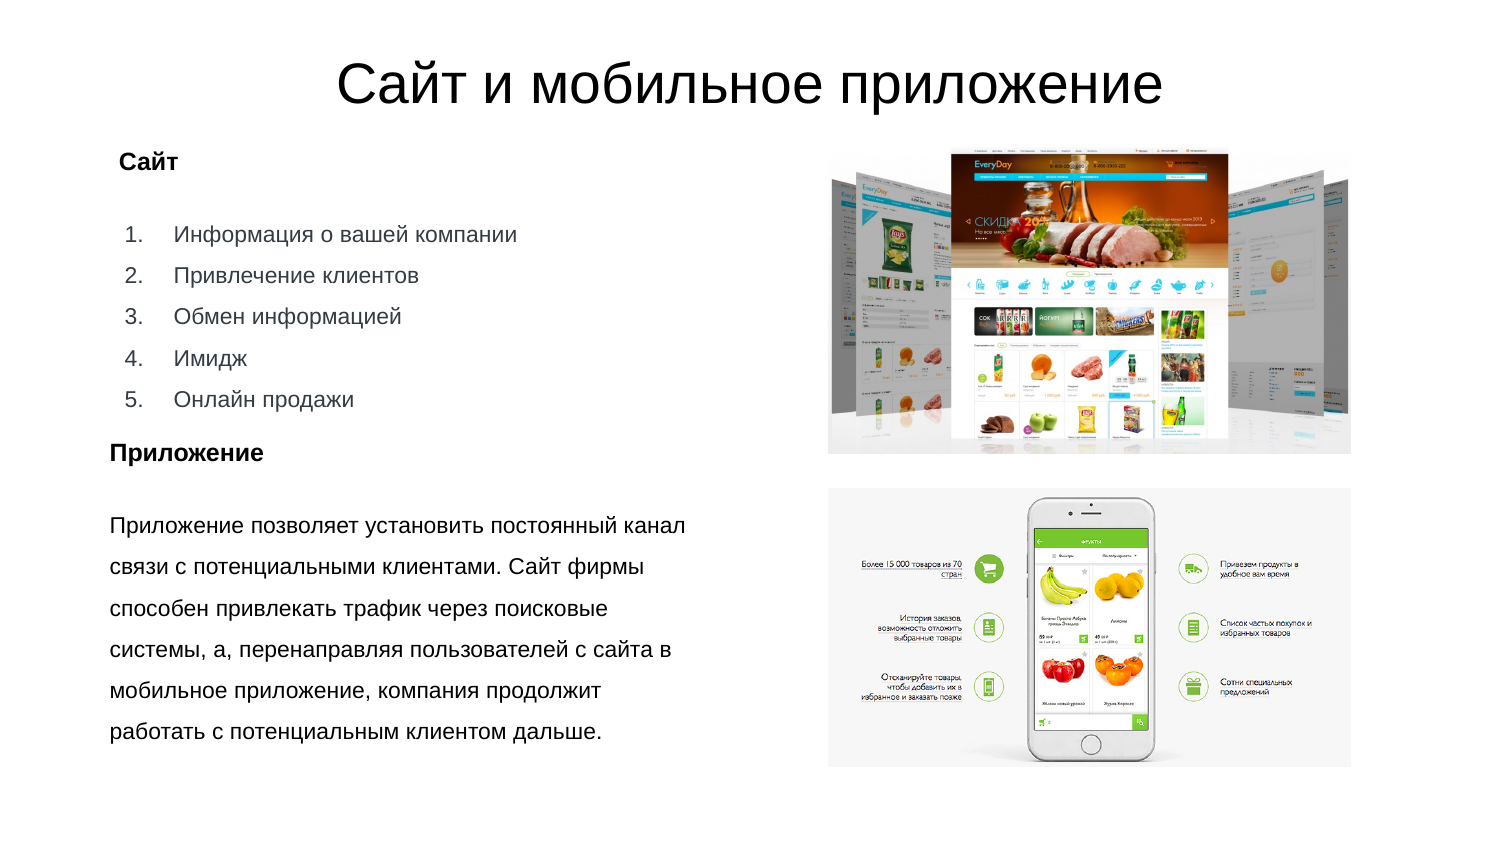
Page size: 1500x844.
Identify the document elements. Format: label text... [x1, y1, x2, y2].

title Сайт и мобильное приложение [51, 36, 1449, 131]
text_box Сайт [104, 130, 427, 191]
text_box Информация о вашей компании Привлечение клиентов Обмен информацией Имидж Онлайн продажи [83, 191, 582, 472]
picture [828, 488, 1351, 767]
text_box Приложение позволяет установить постоянный канал связи с потенциальными клиентами. Сайт фирмы способен привлекать трафик через поисковые системы, а, перенаправляя пользователей с сайта в мобильное приложение, компания продолжит работать с потенциальным клиентом дальше. [94, 482, 711, 804]
text_box Приложение [94, 421, 525, 482]
picture [828, 143, 1351, 454]
